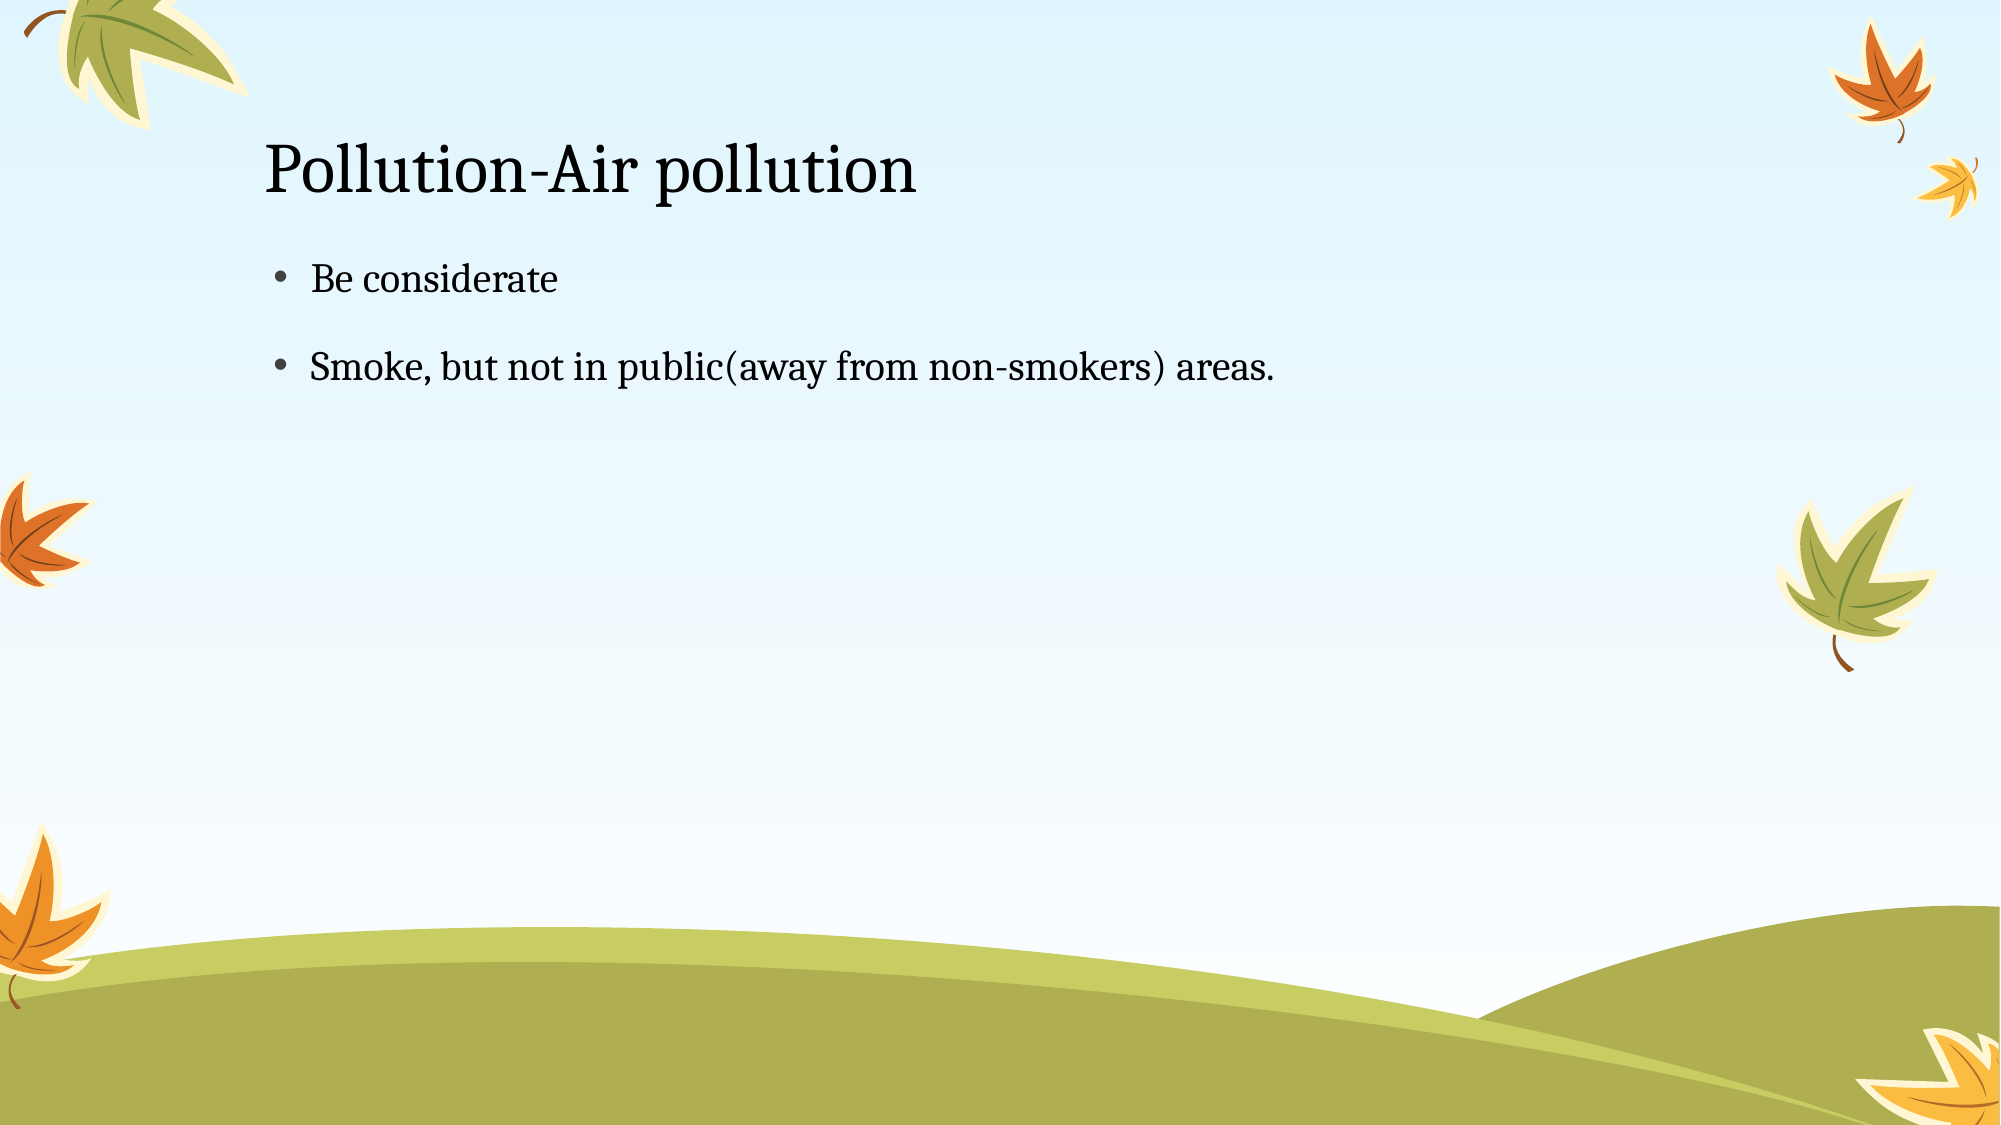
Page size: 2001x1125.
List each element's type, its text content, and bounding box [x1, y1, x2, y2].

list Be considerate Smoke, but not in public(away from non-smokers) areas. [250, 243, 1750, 925]
title Pollution-Air pollution [249, 12, 1749, 216]
